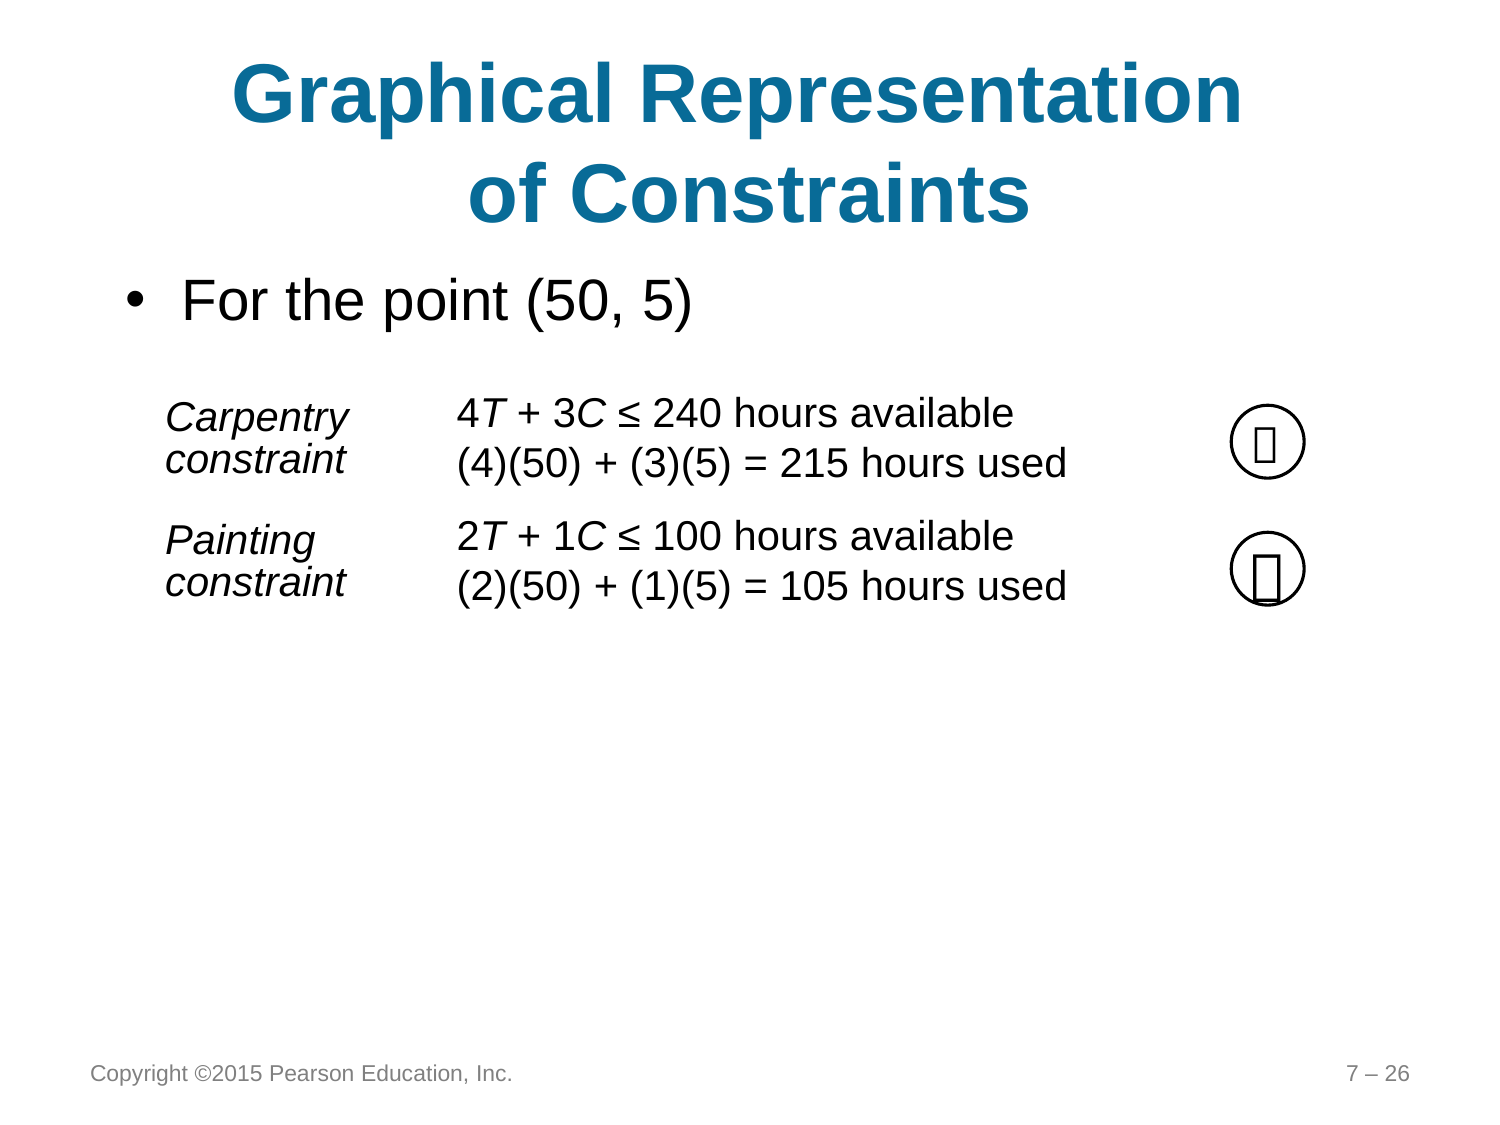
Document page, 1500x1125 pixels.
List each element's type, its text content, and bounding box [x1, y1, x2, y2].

table_header Carpentry constraint [150, 378, 442, 502]
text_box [1230, 527, 1305, 624]
slide_number Copyright ©2015 Pearson Education, Inc. [75, 1042, 538, 1103]
table_cell [1192, 502, 1342, 625]
table_cell Painting constraint [150, 502, 442, 625]
title Graphical Representation of Constraints [74, 44, 1426, 233]
table_header 4T + 3C ≤ 240 hours available (4)(50) + (3)(5) = 215 hours used [442, 378, 1192, 502]
list For the point (50, 5) [110, 262, 1394, 373]
table_header [1192, 378, 1342, 502]
slide_number 7 – 26 [1074, 1042, 1425, 1103]
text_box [1230, 404, 1305, 482]
table_cell 2T + 1C ≤ 100 hours available (2)(50) + (1)(5) = 105 hours used [442, 502, 1192, 625]
